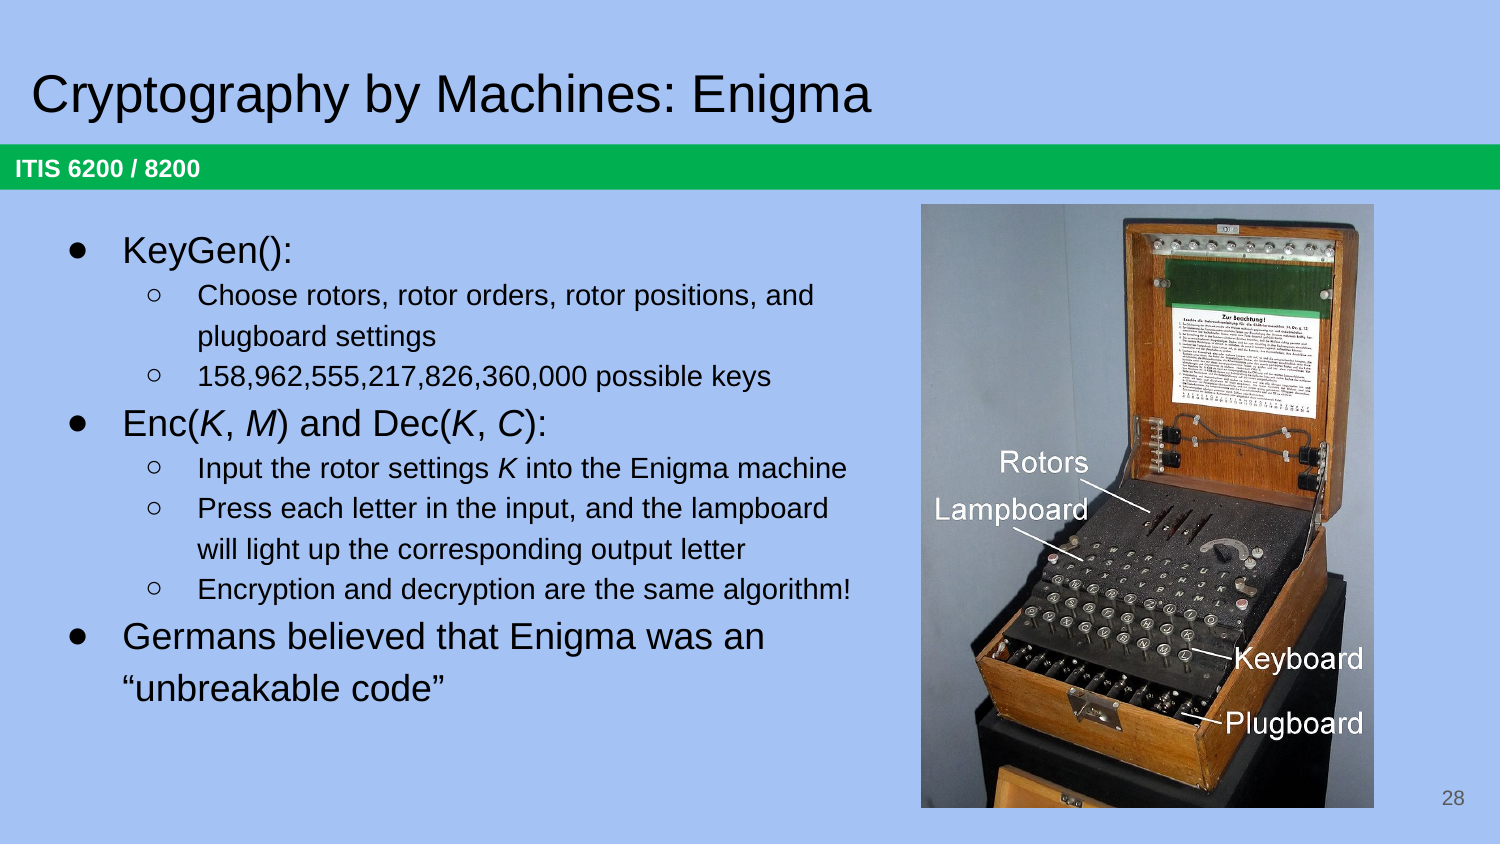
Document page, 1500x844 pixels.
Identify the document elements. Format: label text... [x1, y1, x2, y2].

title Cryptography by Machines: Enigma [16, 44, 1415, 139]
list KeyGen(): Choose rotors, rotor orders, rotor positions, and plugboard settings 158,962,555,217,826,360,000 possible keys Enc(K, M) and Dec(K, C): Input the rotor settings K into the Enigma machine Press each letter in the input, and the lampboard will light up the corresponding output letter Encryption and decryption are the same algorithm! Germans believed that Enigma was an “unbreakable code” [32, 204, 877, 823]
picture [921, 204, 1375, 809]
slide_number 28 [1389, 764, 1480, 830]
